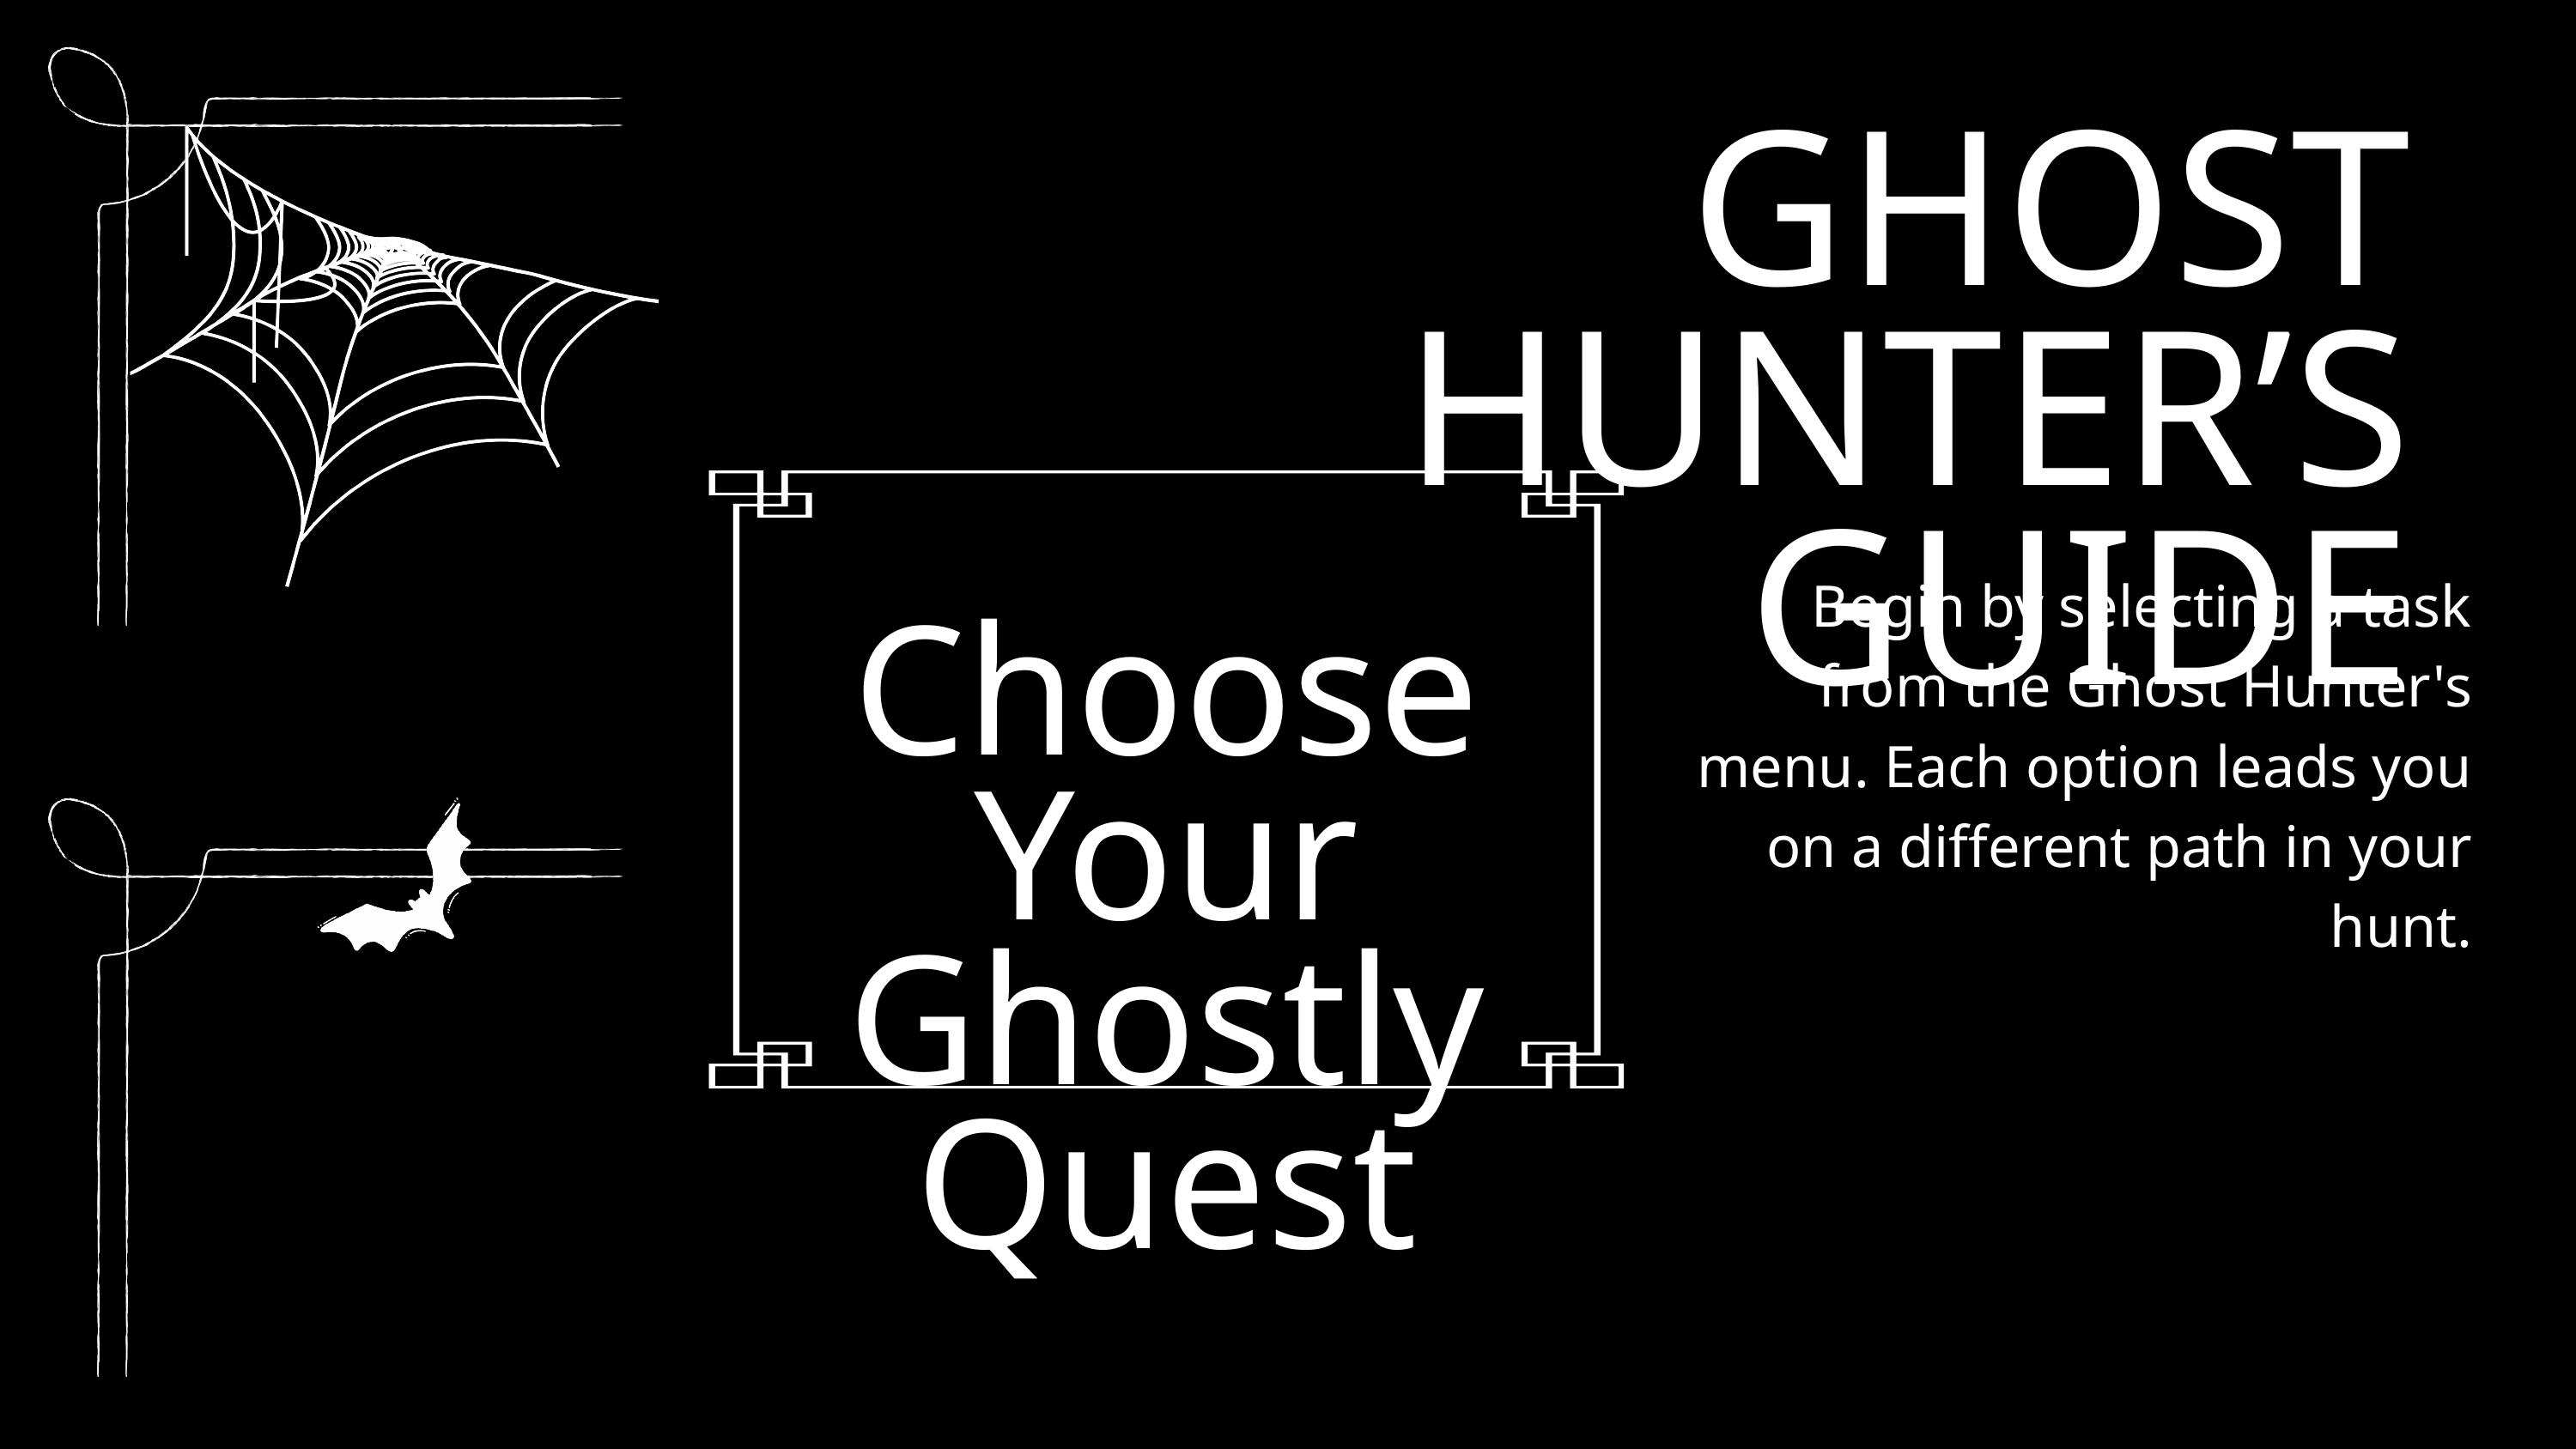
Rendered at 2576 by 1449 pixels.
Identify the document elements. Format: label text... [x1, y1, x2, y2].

text_box Begin by selecting a task from the Ghost Hunter's menu. Each option leads you on a different path in your hunt. [1674, 558, 2473, 959]
text_box [48, 797, 624, 1378]
text_box [48, 46, 624, 627]
text_box [317, 797, 471, 953]
text_box GHOST HUNTER’S GUIDE [1060, 129, 2411, 728]
text_box [130, 125, 659, 587]
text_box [708, 470, 1625, 1088]
